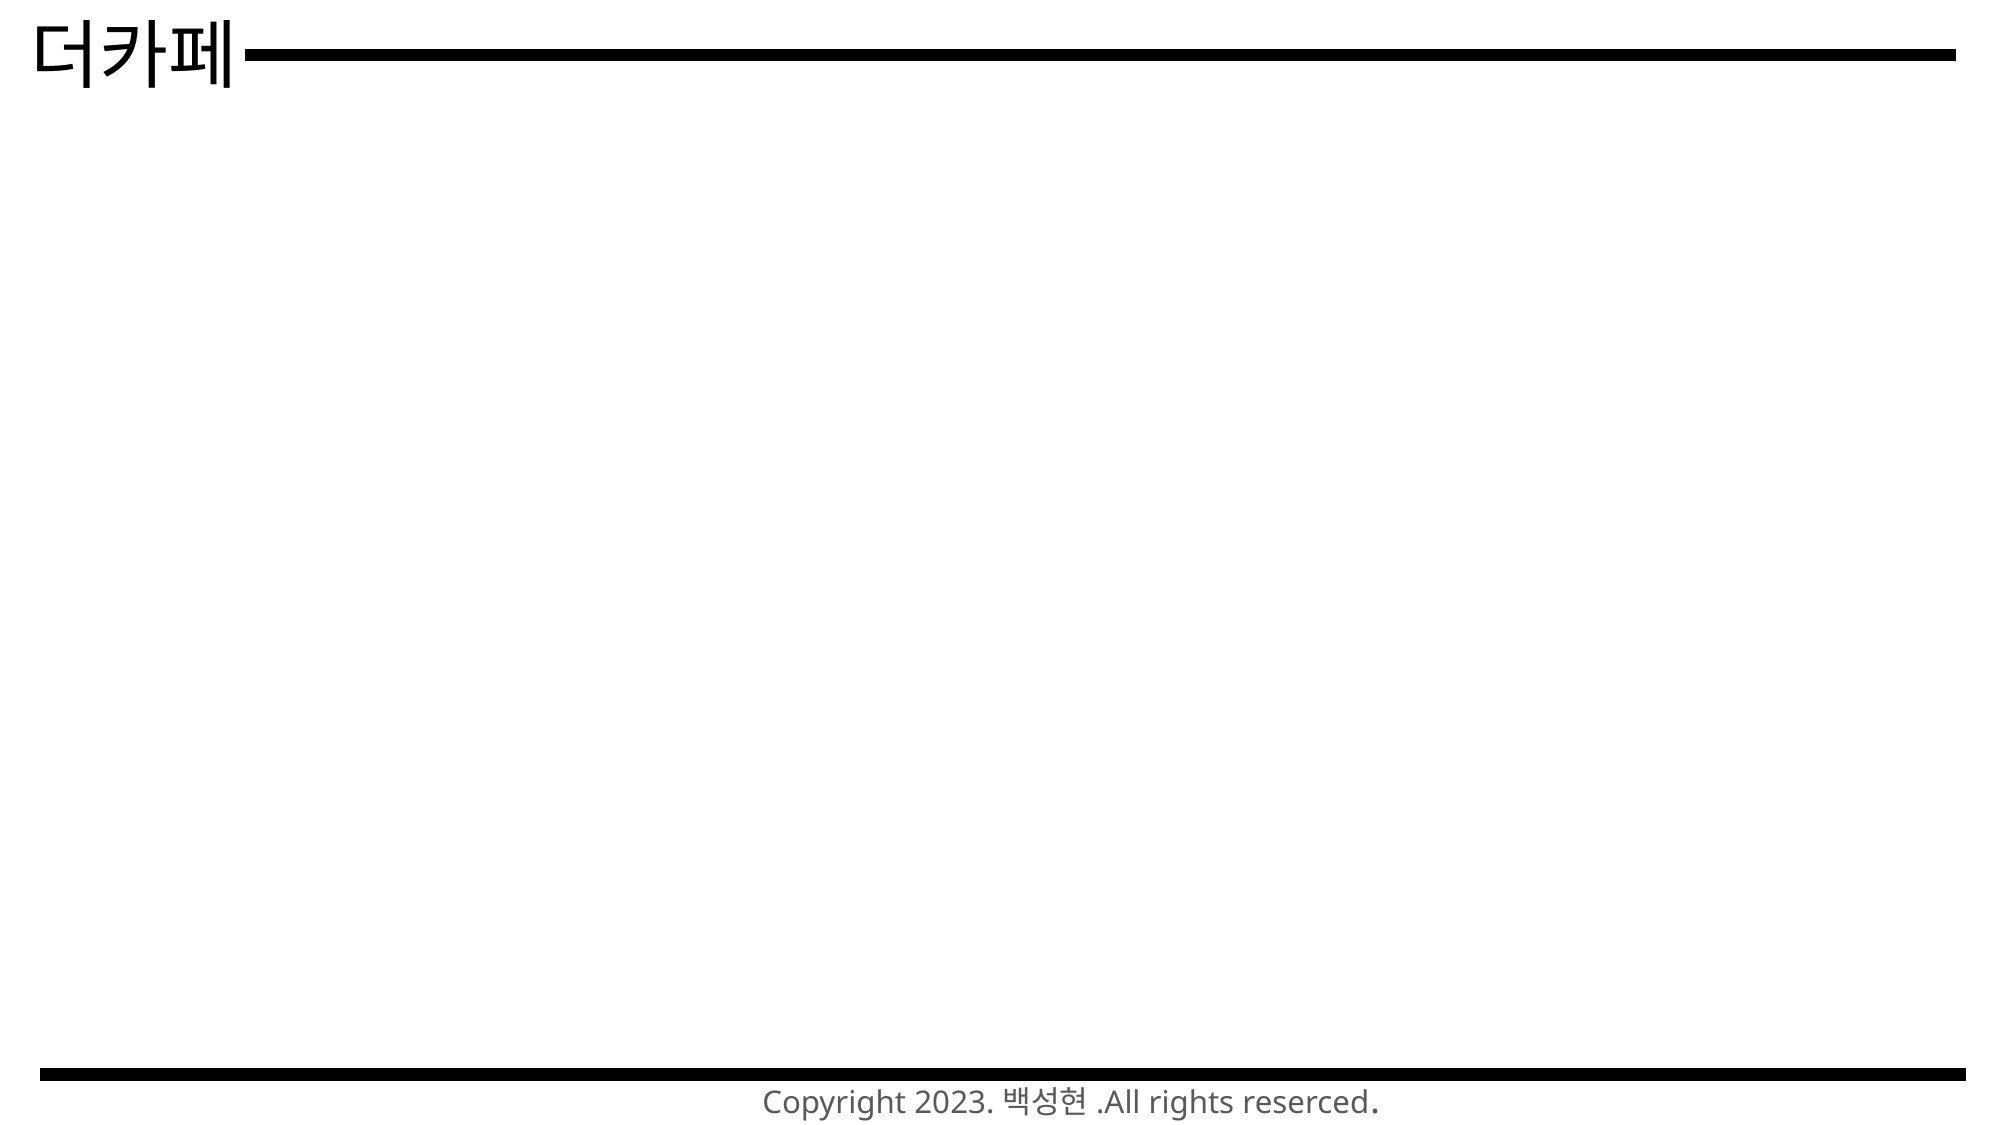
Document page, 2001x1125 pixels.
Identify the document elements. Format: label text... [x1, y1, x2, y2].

text_box [40, 1068, 1966, 1081]
text_box 더카페 [15, 0, 252, 105]
text_box Copyright 2023.백성현.All rights reserced. [700, 1081, 1442, 1125]
text_box [245, 49, 1956, 61]
